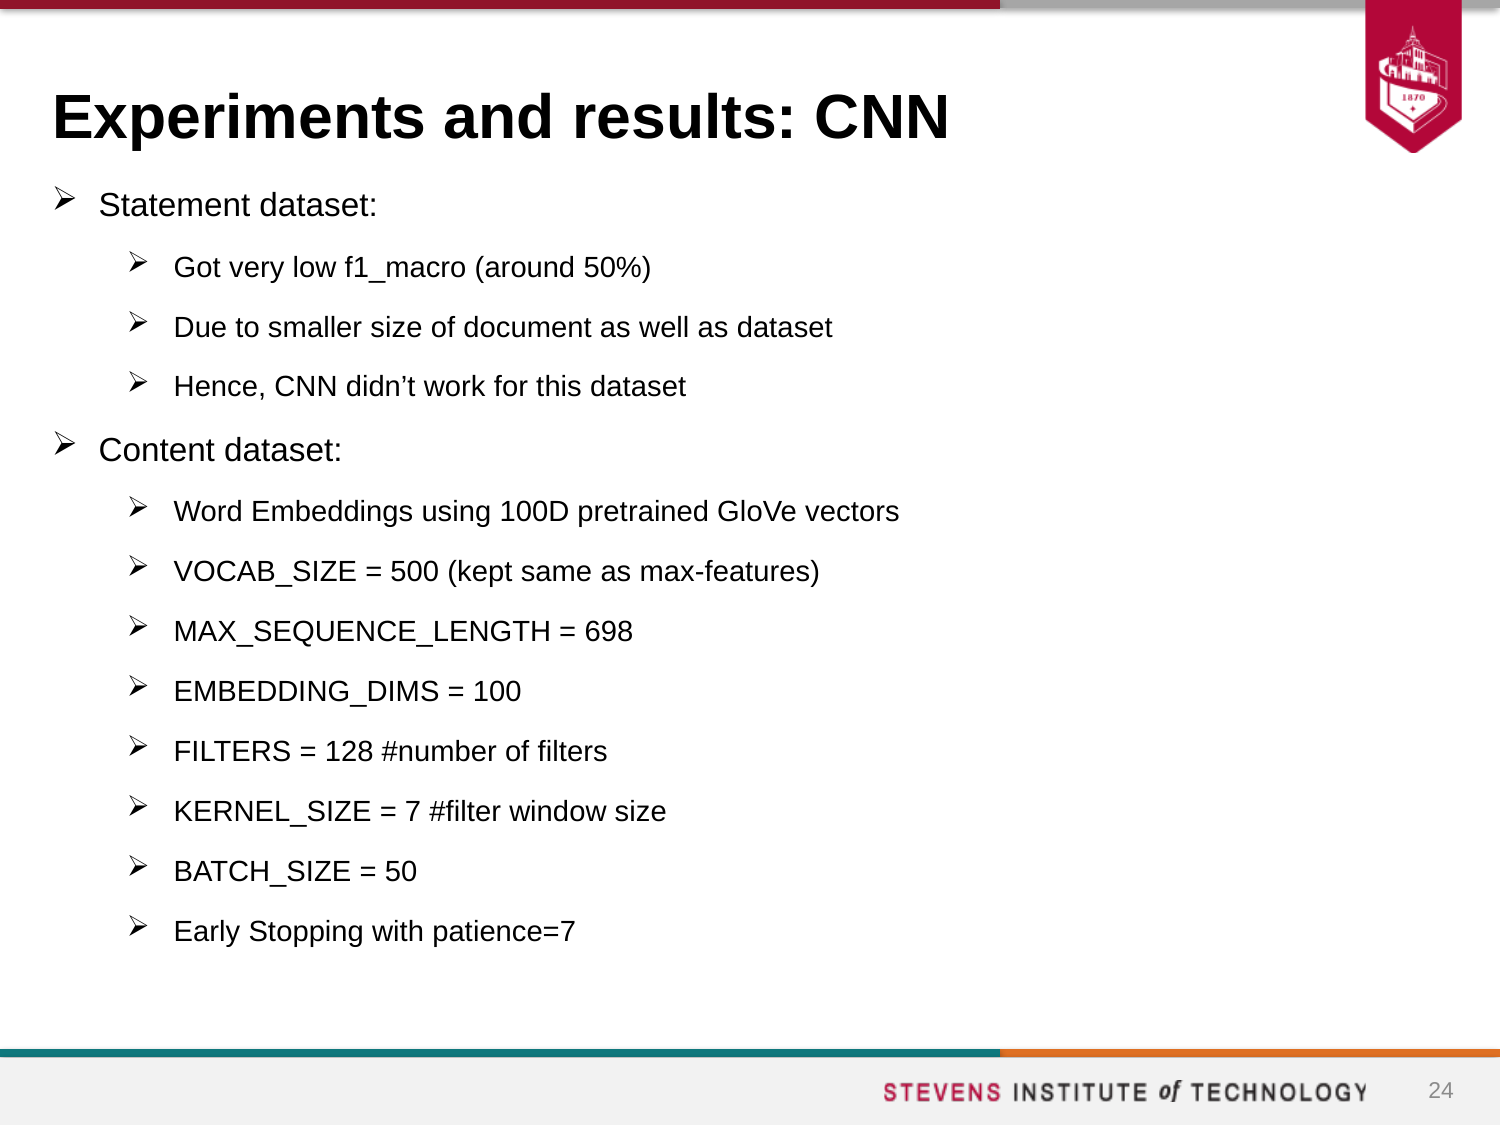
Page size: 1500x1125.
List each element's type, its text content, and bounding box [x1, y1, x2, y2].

slide_number 24 [1401, 1059, 1481, 1120]
title Experiments and results: CNN [37, 68, 1236, 157]
list Statement dataset: Got very low f1_macro (around 50%) Due to smaller size of document as well as dataset Hence, CNN didn’t work for this dataset Content dataset: Word Embeddings using 100D pretrained GloVe vectors VOCAB_SIZE = 500 (kept same as max-features) MAX_SEQUENCE_LENGTH = 698 EMBEDDING_DIMS = 100 FILTERS = 128 #number of filters KERNEL_SIZE = 7 #filter window size BATCH_SIZE = 50 Early Stopping with patience=7 [37, 175, 1463, 1018]
